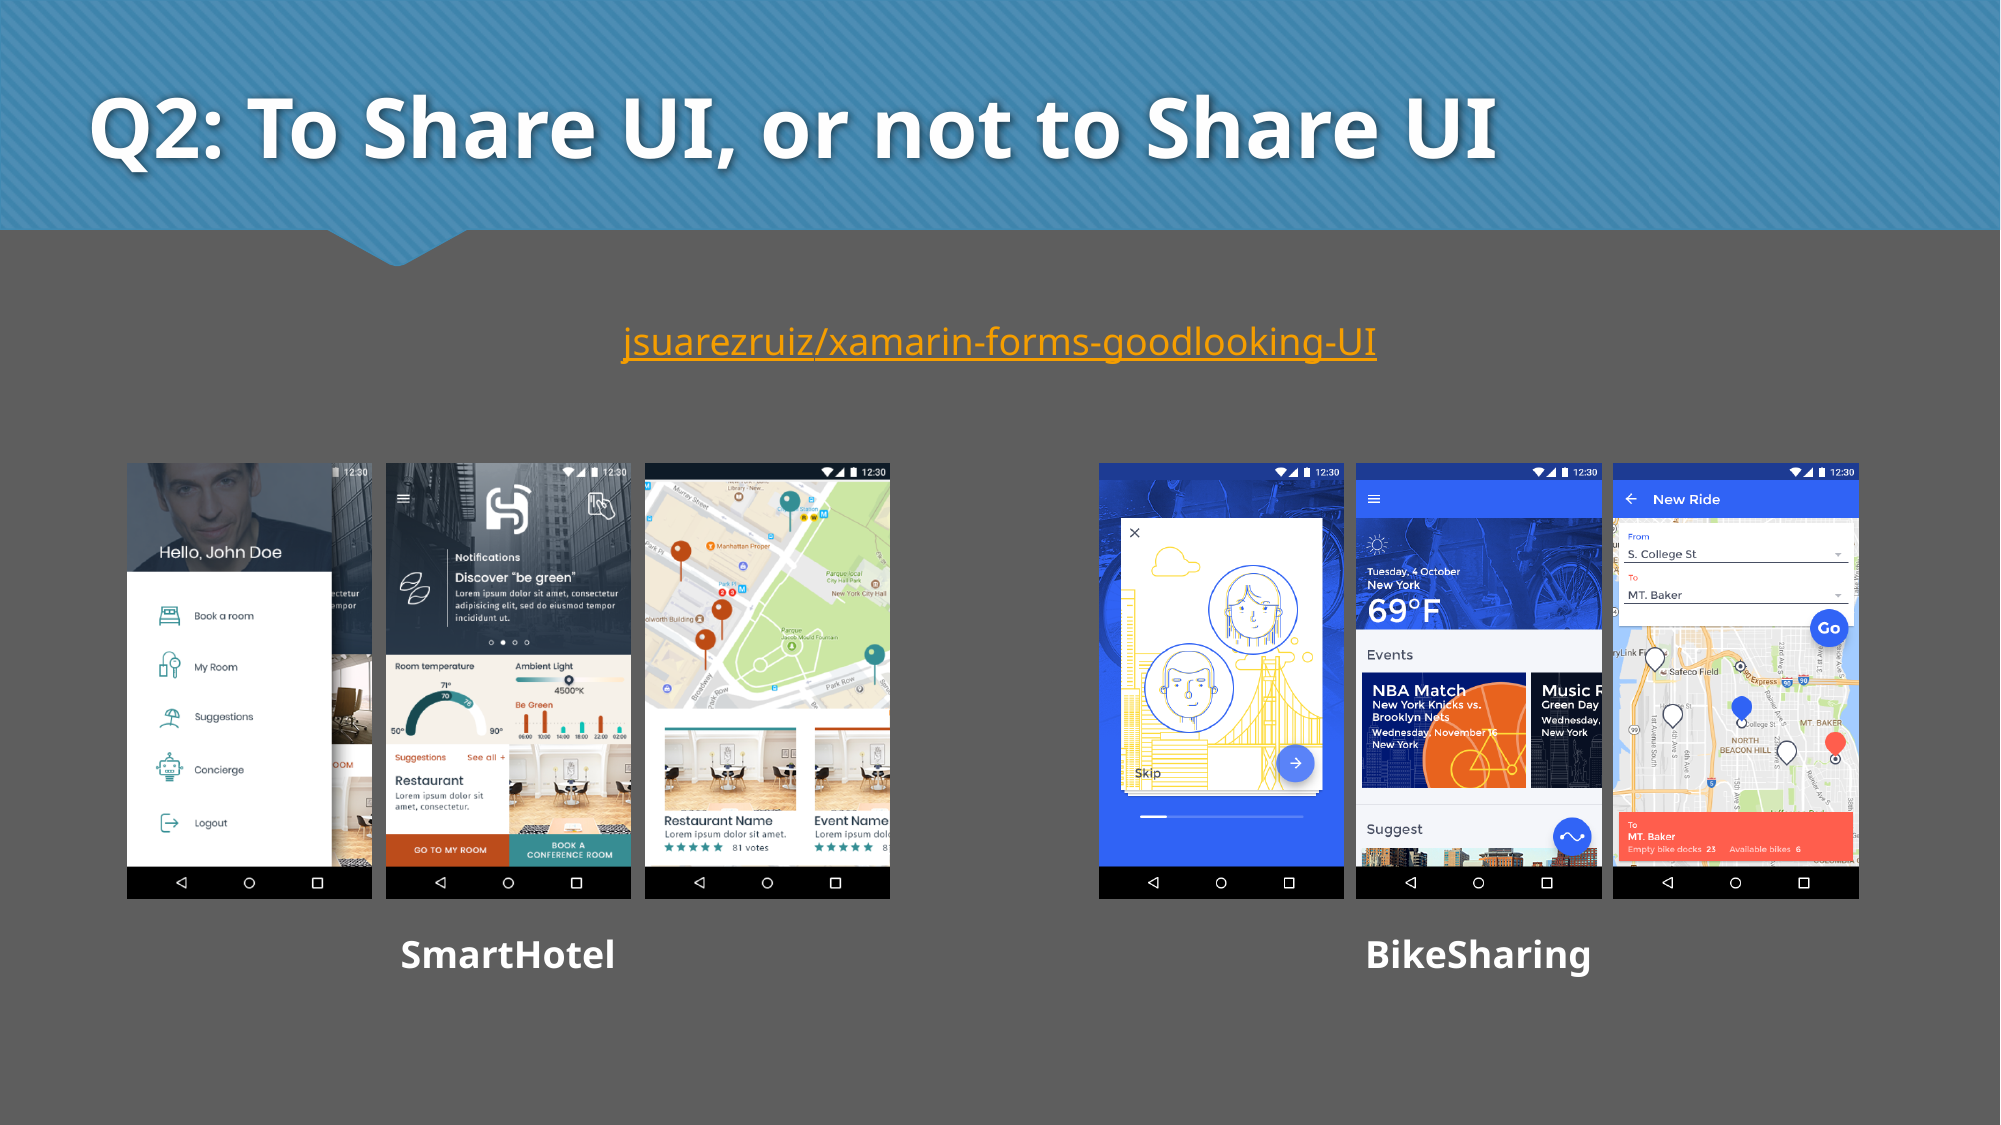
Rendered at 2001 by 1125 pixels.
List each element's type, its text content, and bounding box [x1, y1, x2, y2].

text_box BikeSharing [1298, 923, 1660, 984]
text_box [1098, 463, 1859, 899]
title Q2: To Share UI, or not to Share UI [72, 23, 1928, 183]
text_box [127, 463, 890, 899]
text_box SmartHotel [327, 923, 689, 984]
text_box jsuarezruiz/xamarin-forms-goodlooking-UI [608, 300, 1392, 377]
